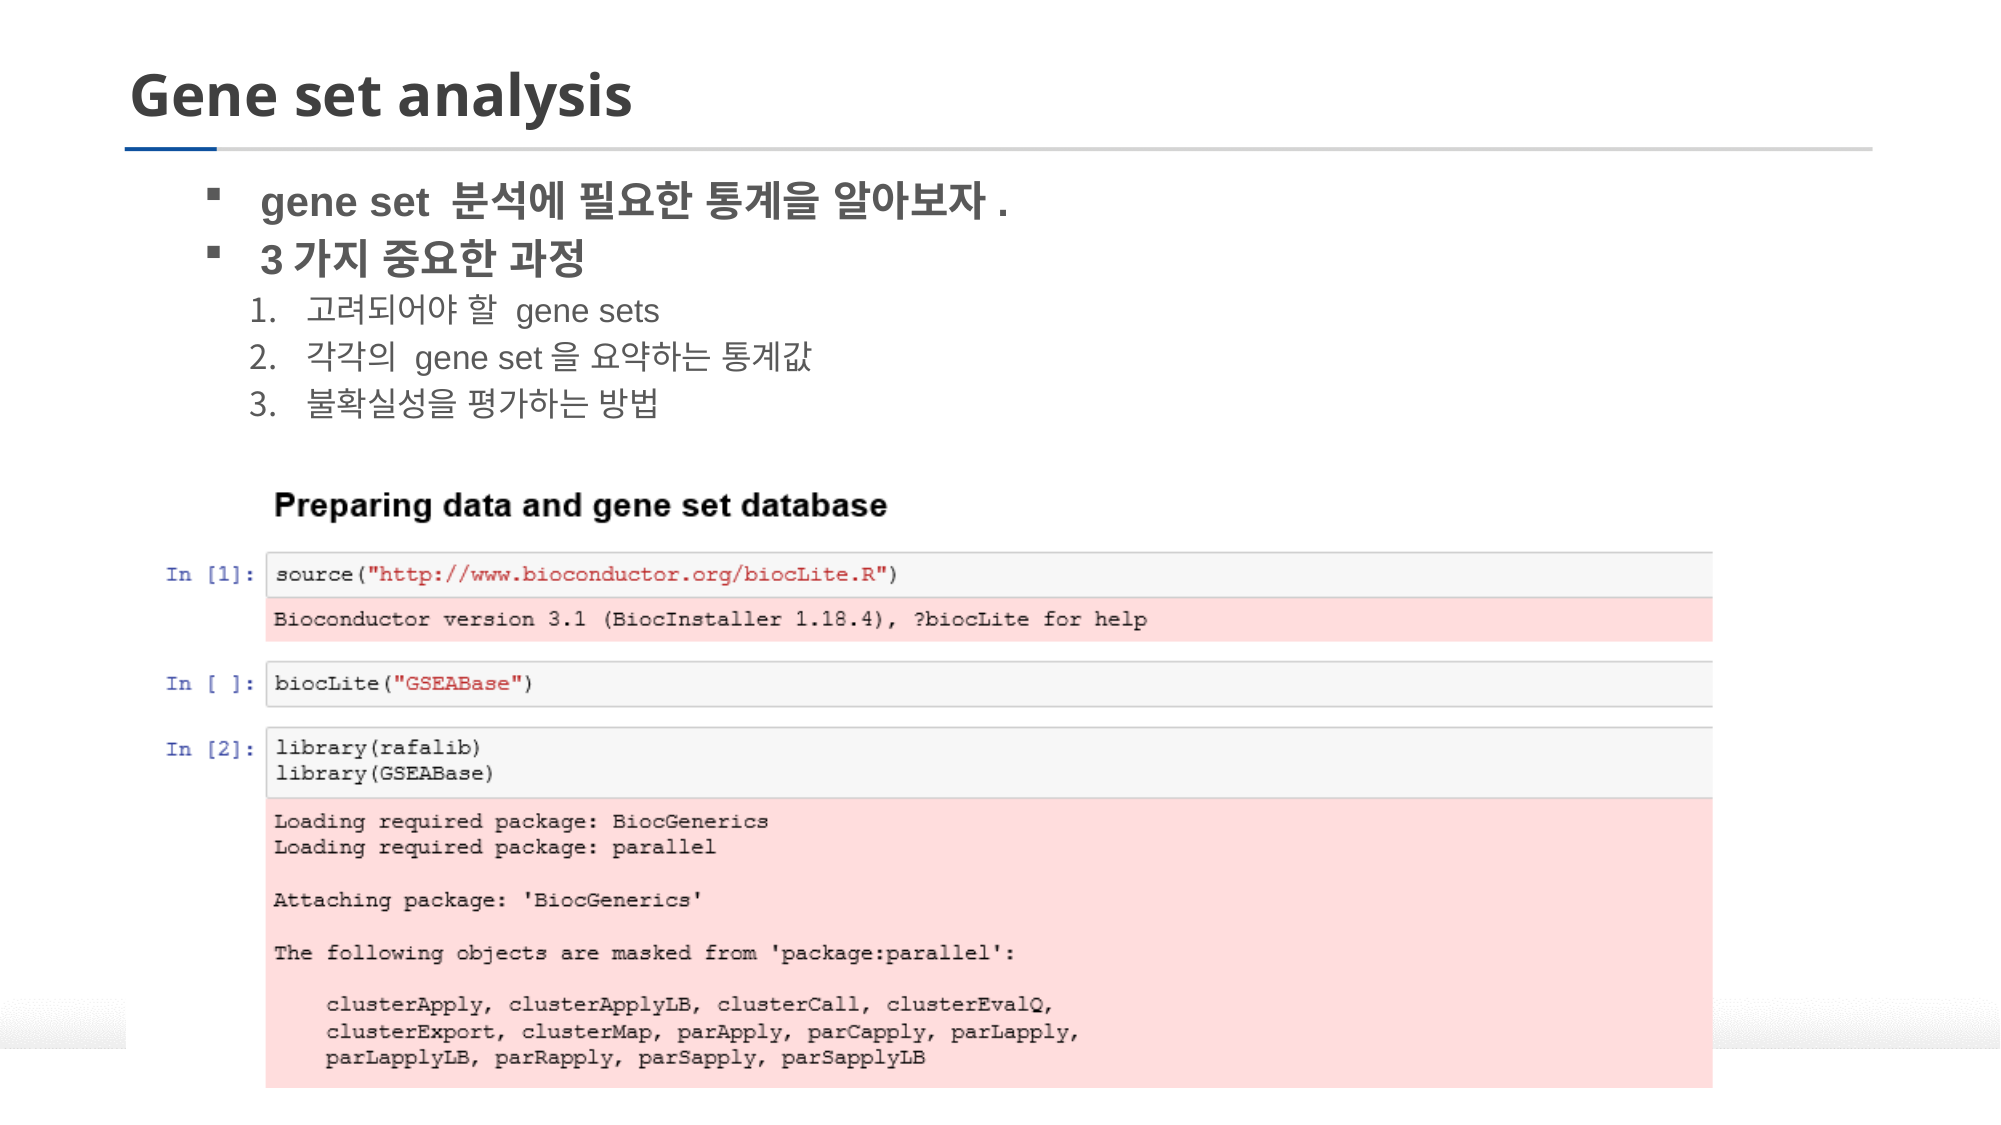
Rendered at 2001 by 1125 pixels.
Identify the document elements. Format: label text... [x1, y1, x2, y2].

picture [0, 0, 2001, 1125]
text_box [17, 1056, 1994, 1120]
text_box gene set 분석에 필요한 통계을 알아보자. 3가지 중요한 과정 고려되어야 할 gene sets 각각의 gene set을 요약하는 통계값 불확실성을 평가하는 방법 [189, 167, 1886, 445]
title Gene set analysis [114, 42, 1872, 144]
